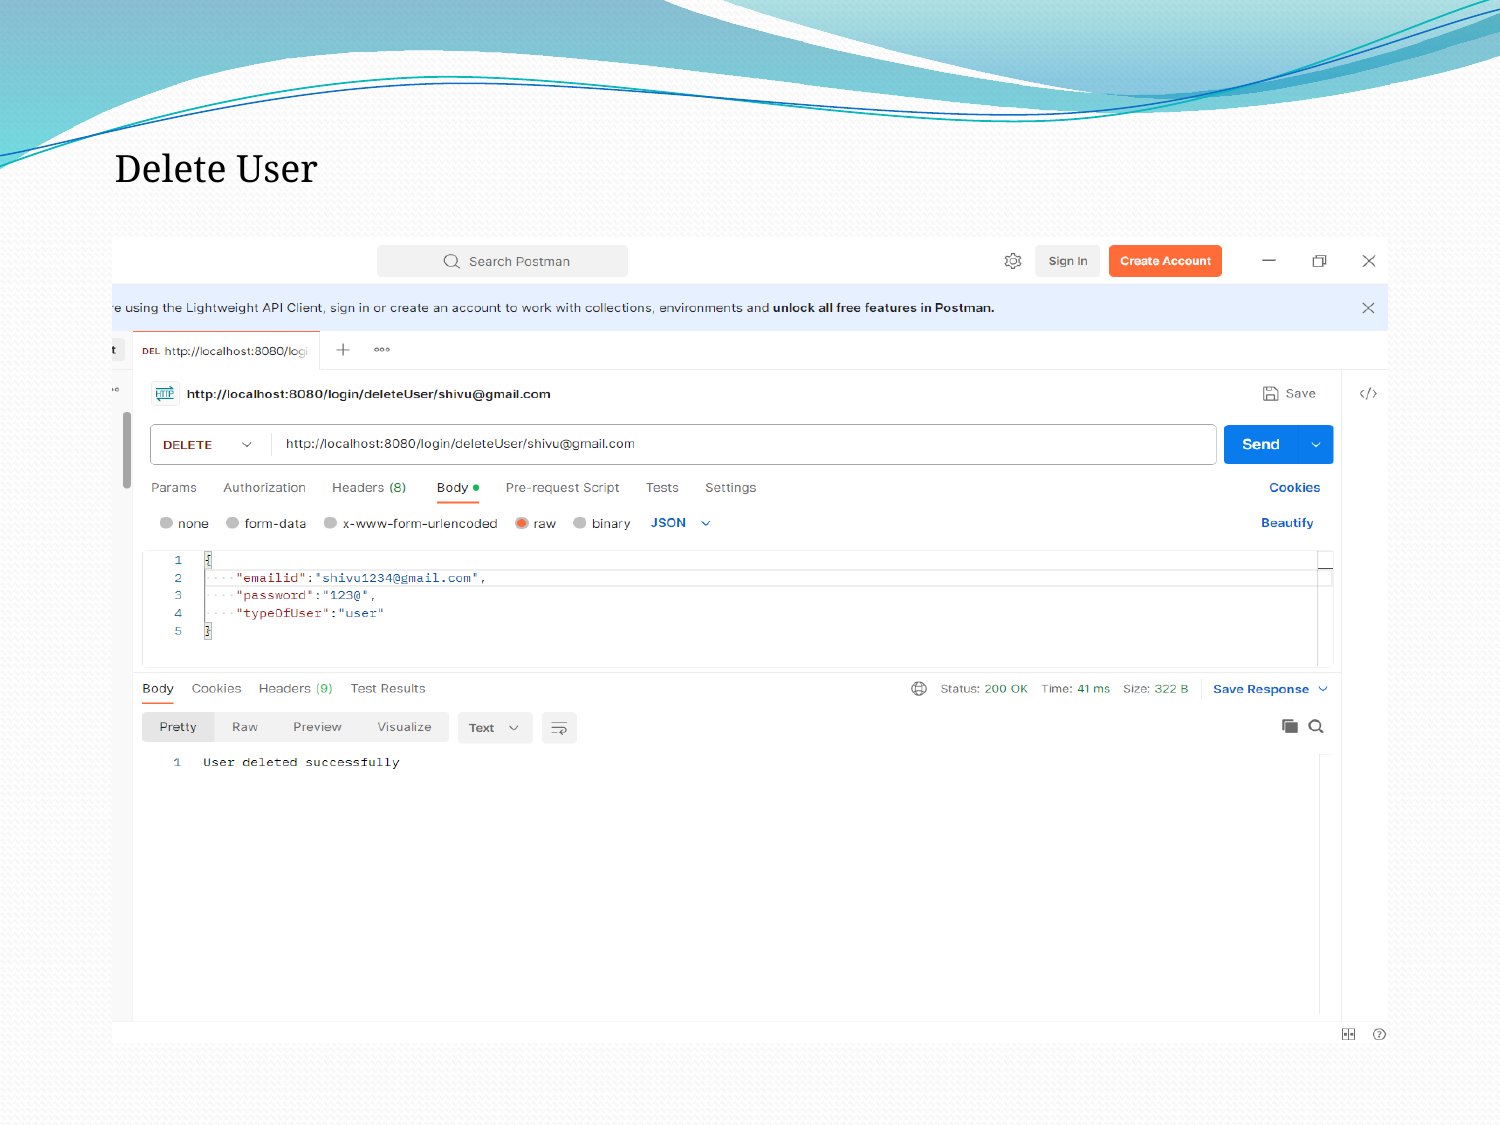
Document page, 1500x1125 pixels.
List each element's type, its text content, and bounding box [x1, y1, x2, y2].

text_box Delete User [99, 137, 1363, 198]
picture [112, 237, 1388, 1043]
